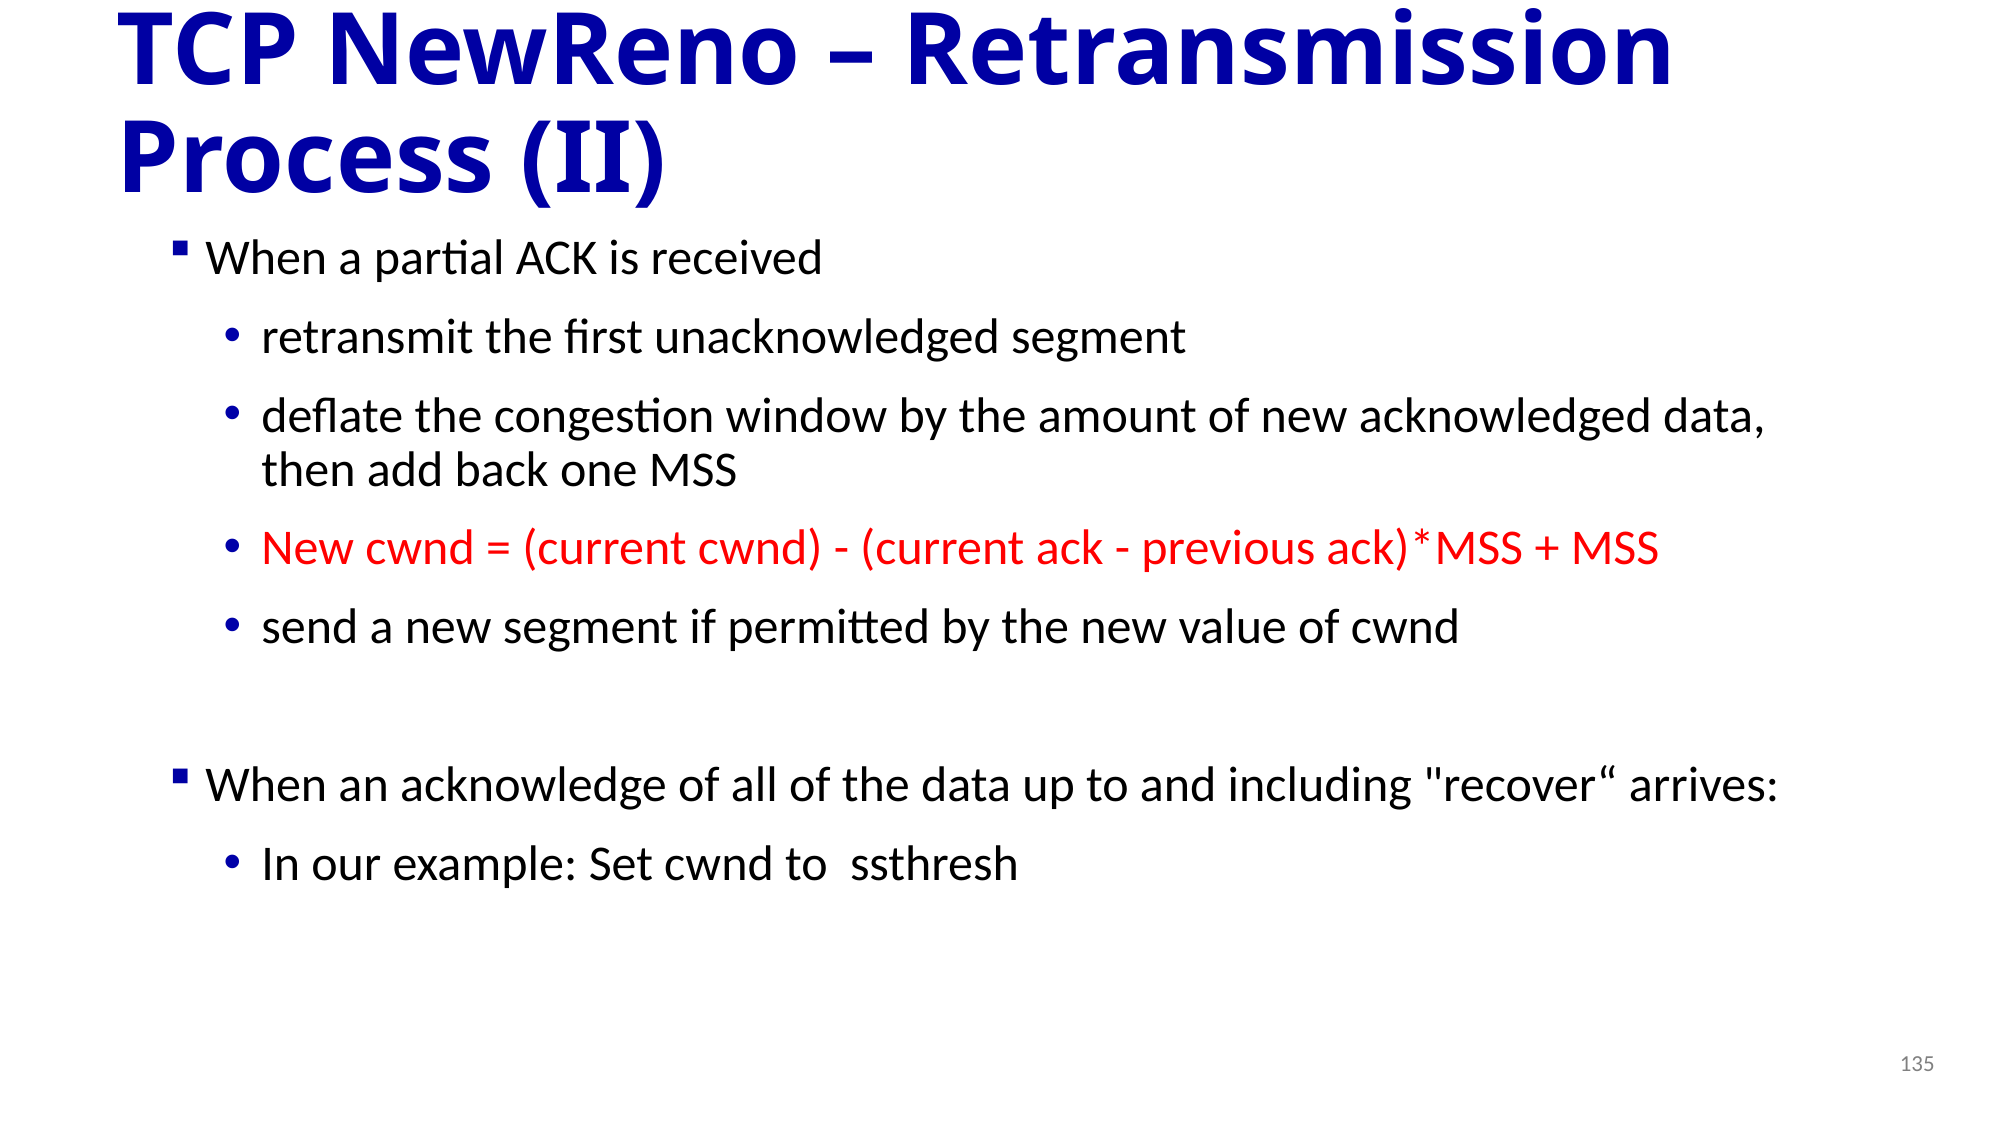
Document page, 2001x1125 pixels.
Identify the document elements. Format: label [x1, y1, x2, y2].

slide_number [1874, 1031, 1950, 1092]
title [101, 24, 1936, 188]
list [132, 223, 1802, 997]
